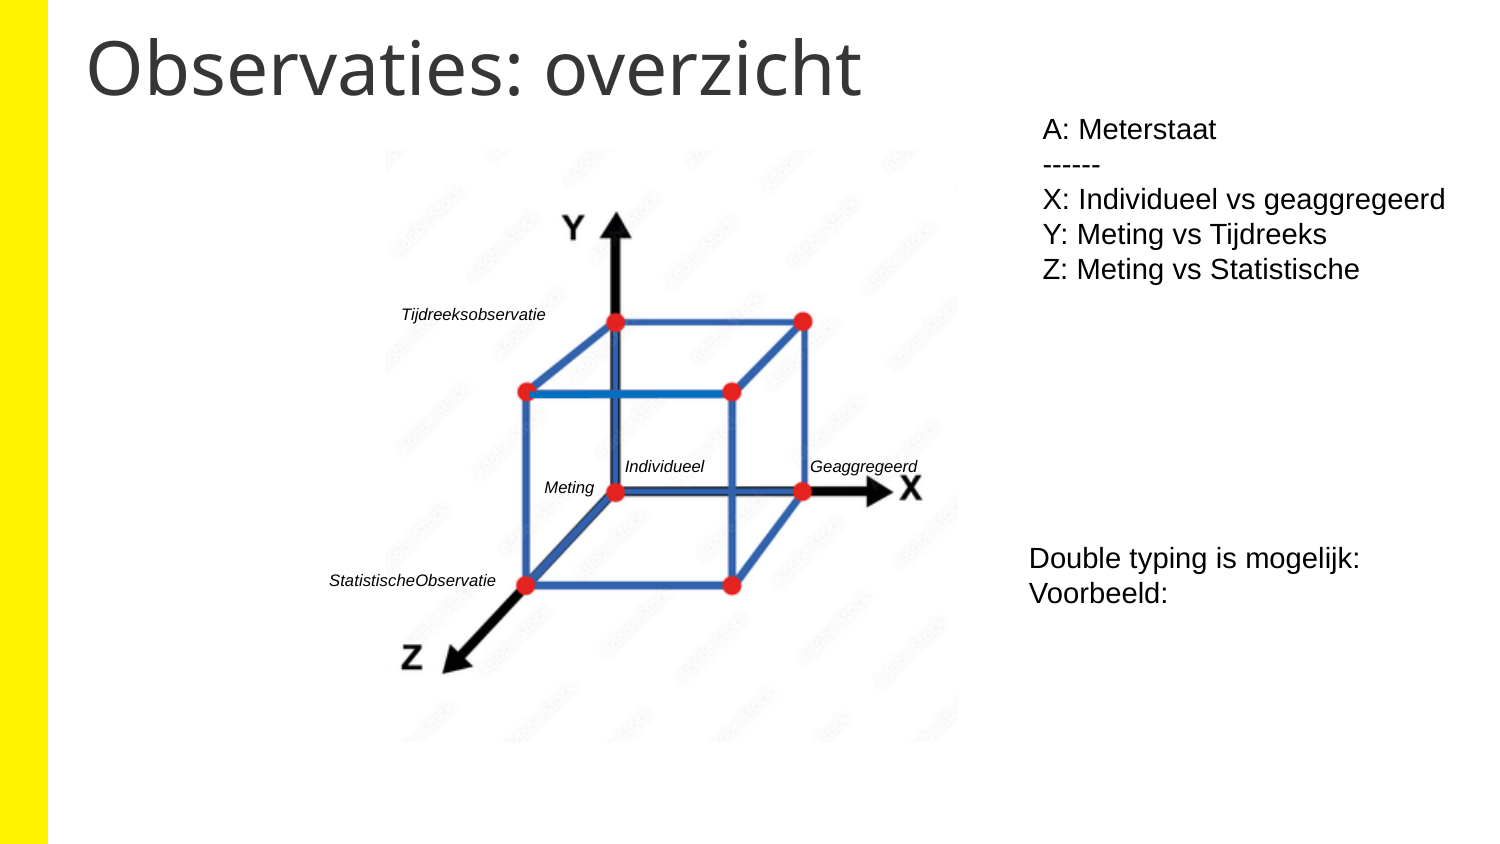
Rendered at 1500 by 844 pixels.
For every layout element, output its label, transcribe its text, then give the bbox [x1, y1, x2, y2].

text_box StatistischeObservatie [314, 559, 380, 600]
text_box A: Meterstaat ------ X: Individueel vs geaggregeerd Y: Meting vs Tijdreeks Z: Meting vs Statistische [1027, 102, 1462, 293]
text_box Double typing is mogelijk: Voorbeeld: [1014, 532, 1377, 617]
text_box Observaties: overzicht [74, 14, 1463, 105]
picture [385, 148, 958, 744]
